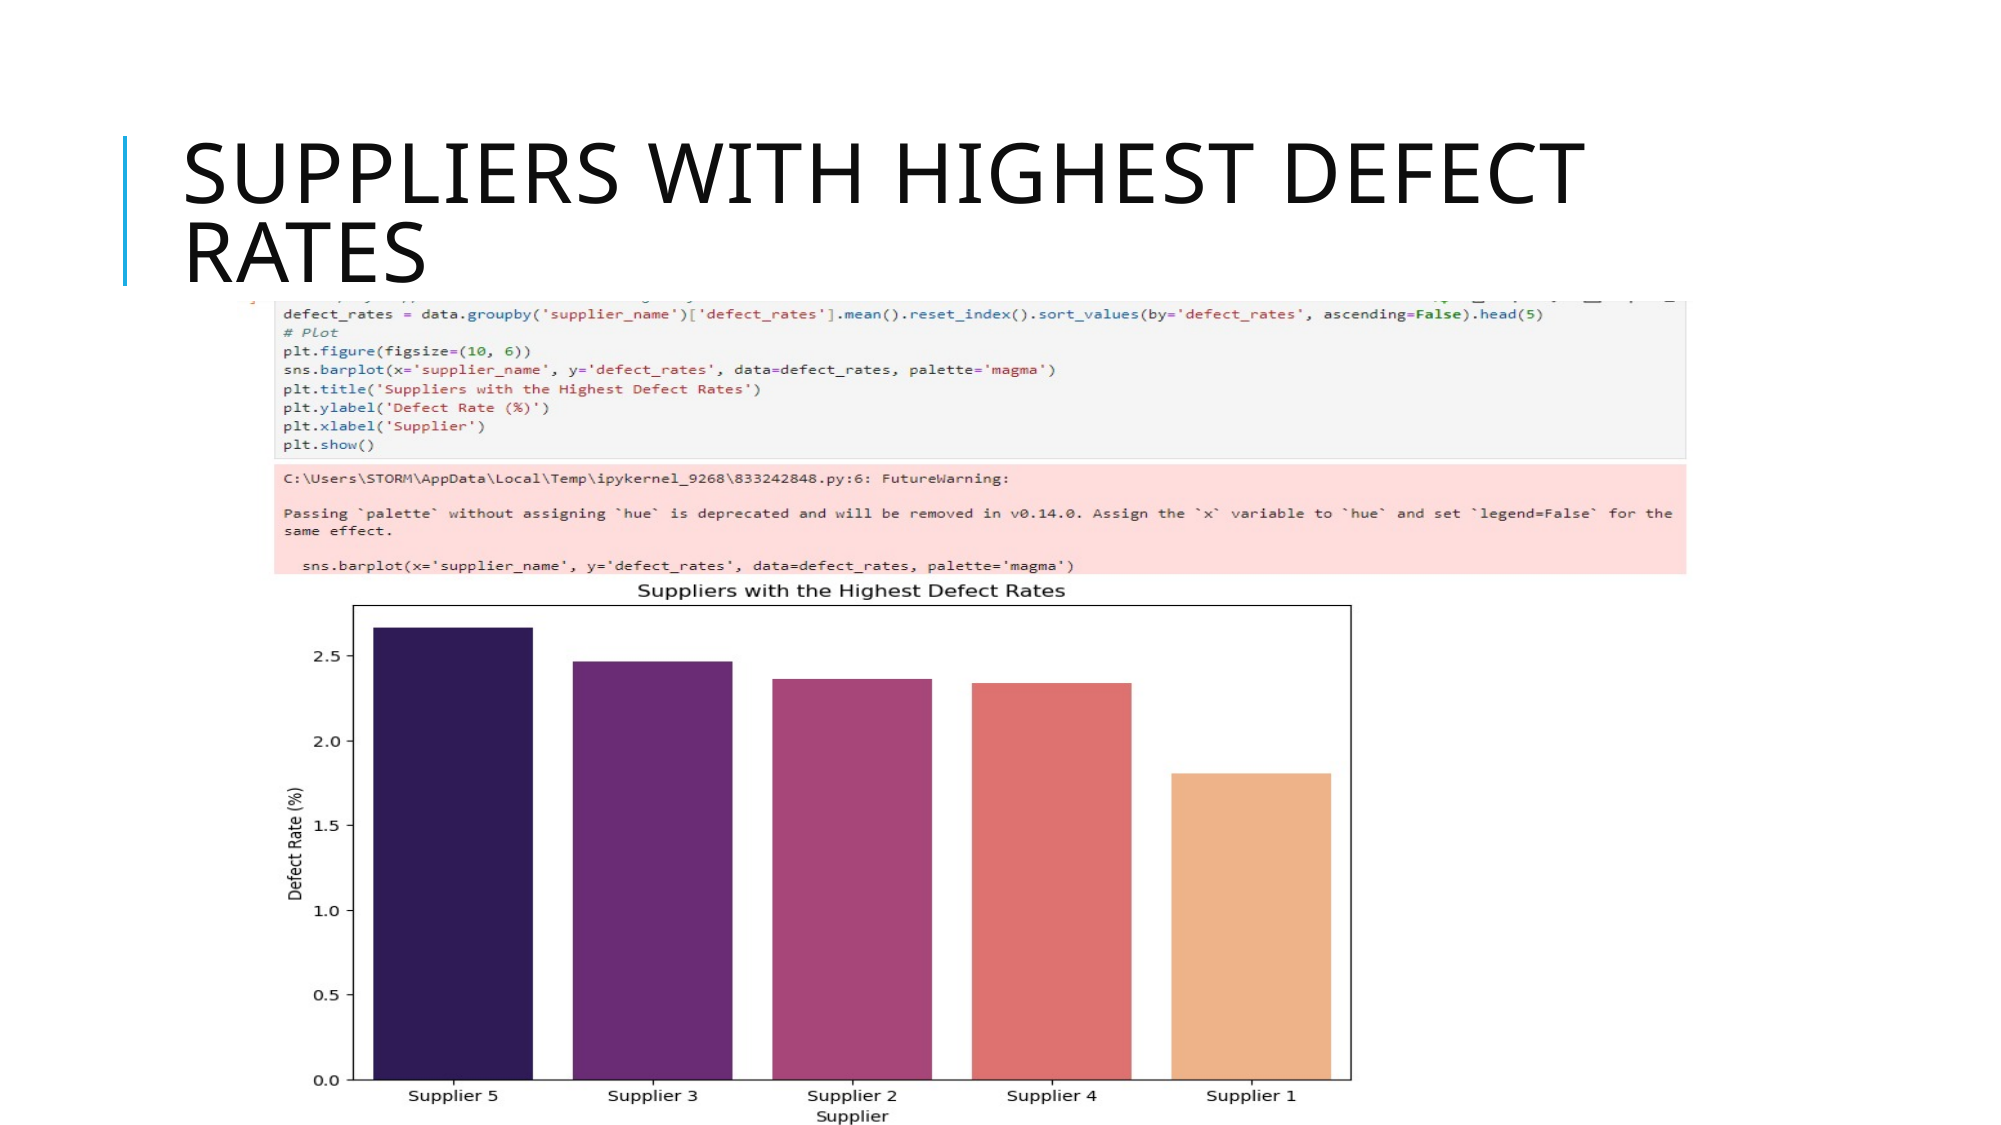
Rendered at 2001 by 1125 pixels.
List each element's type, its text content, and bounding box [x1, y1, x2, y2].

title SupplierS with Highest defect rates [168, 96, 1763, 342]
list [237, 301, 1694, 1125]
